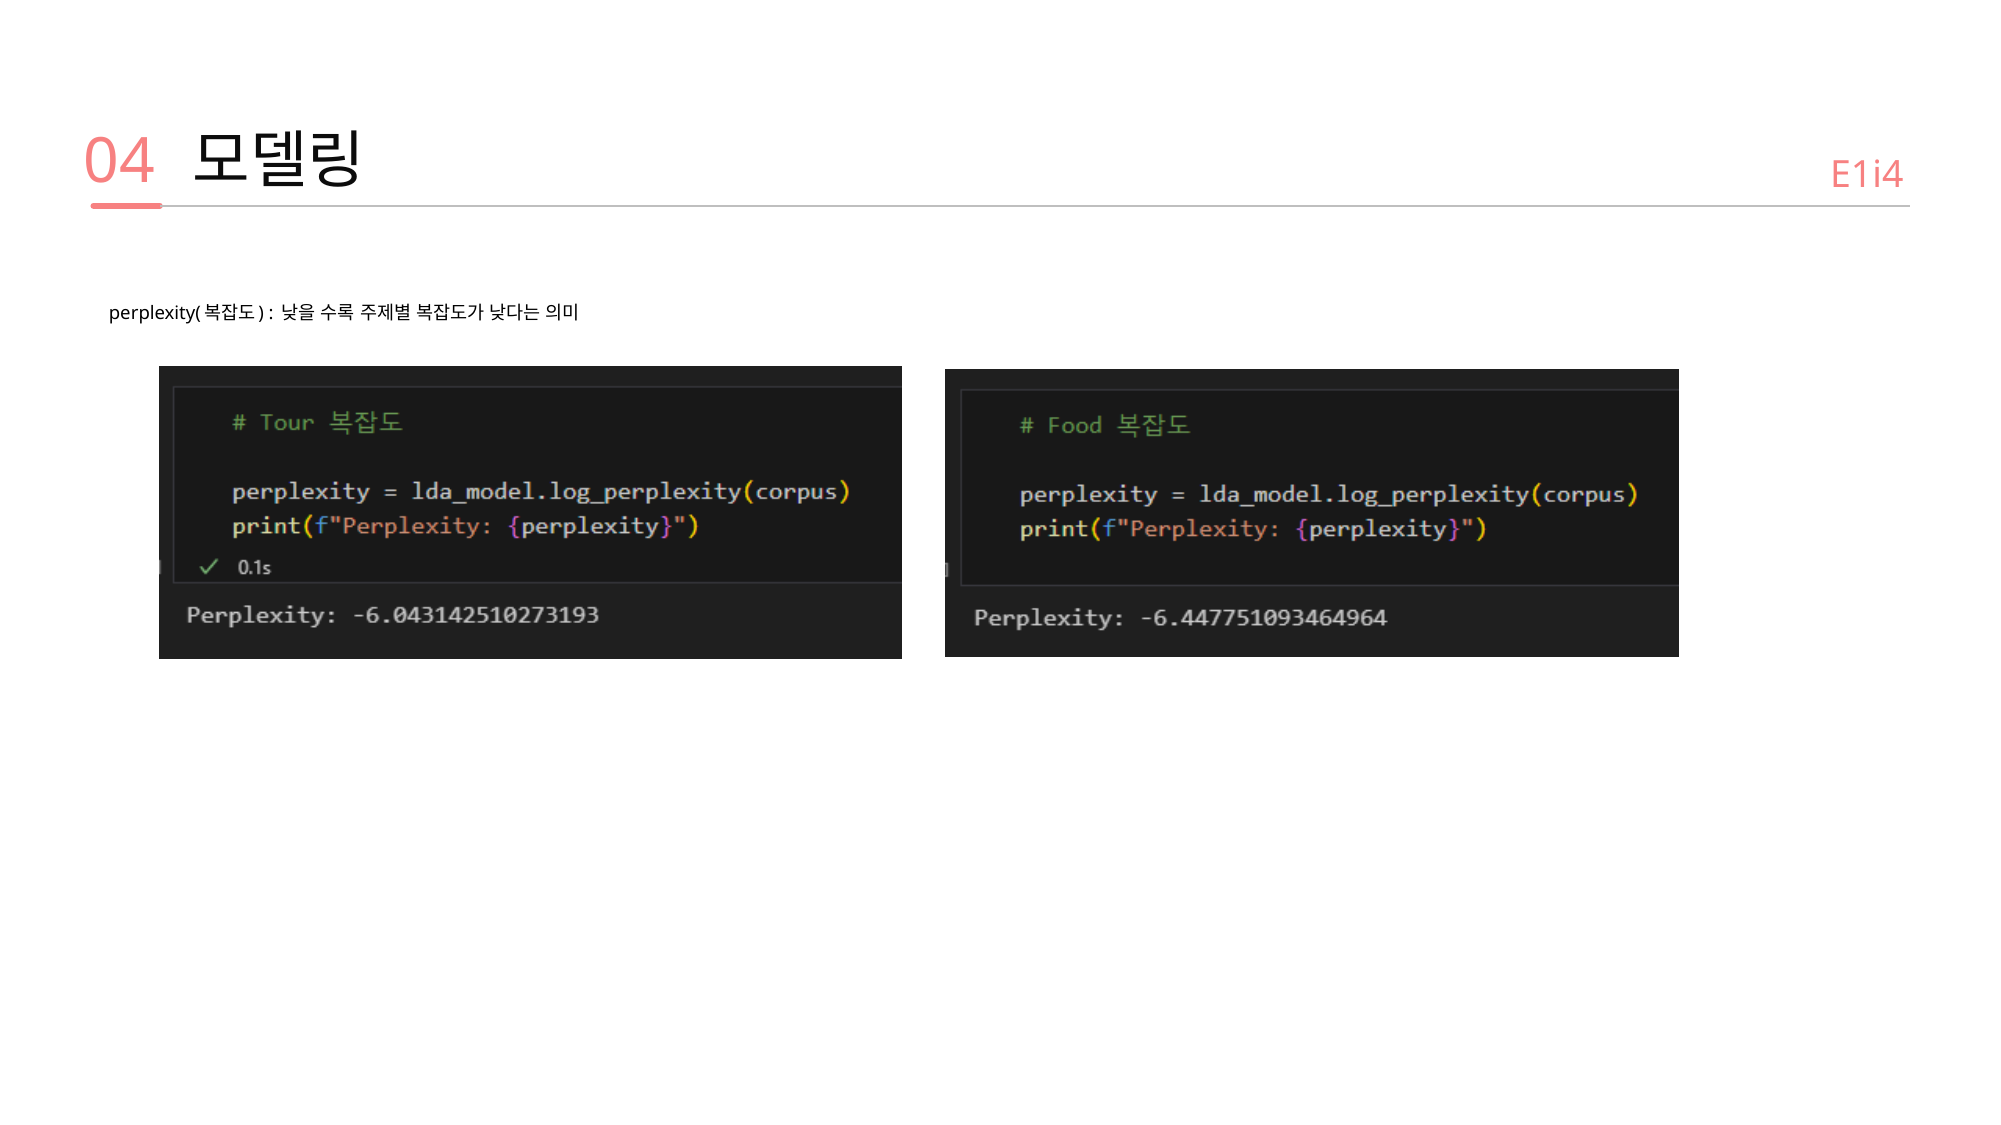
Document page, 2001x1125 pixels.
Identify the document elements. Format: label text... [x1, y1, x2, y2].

picture [159, 366, 903, 660]
text_box E1i4 [1745, 150, 1904, 196]
text_box 모델링 [192, 119, 946, 195]
list perplexity(복잡도) : 낮을 수록 주제별 복잡도가 낮다는 의미 [93, 285, 1819, 331]
text_box 04 [83, 119, 183, 195]
picture [945, 368, 1679, 657]
